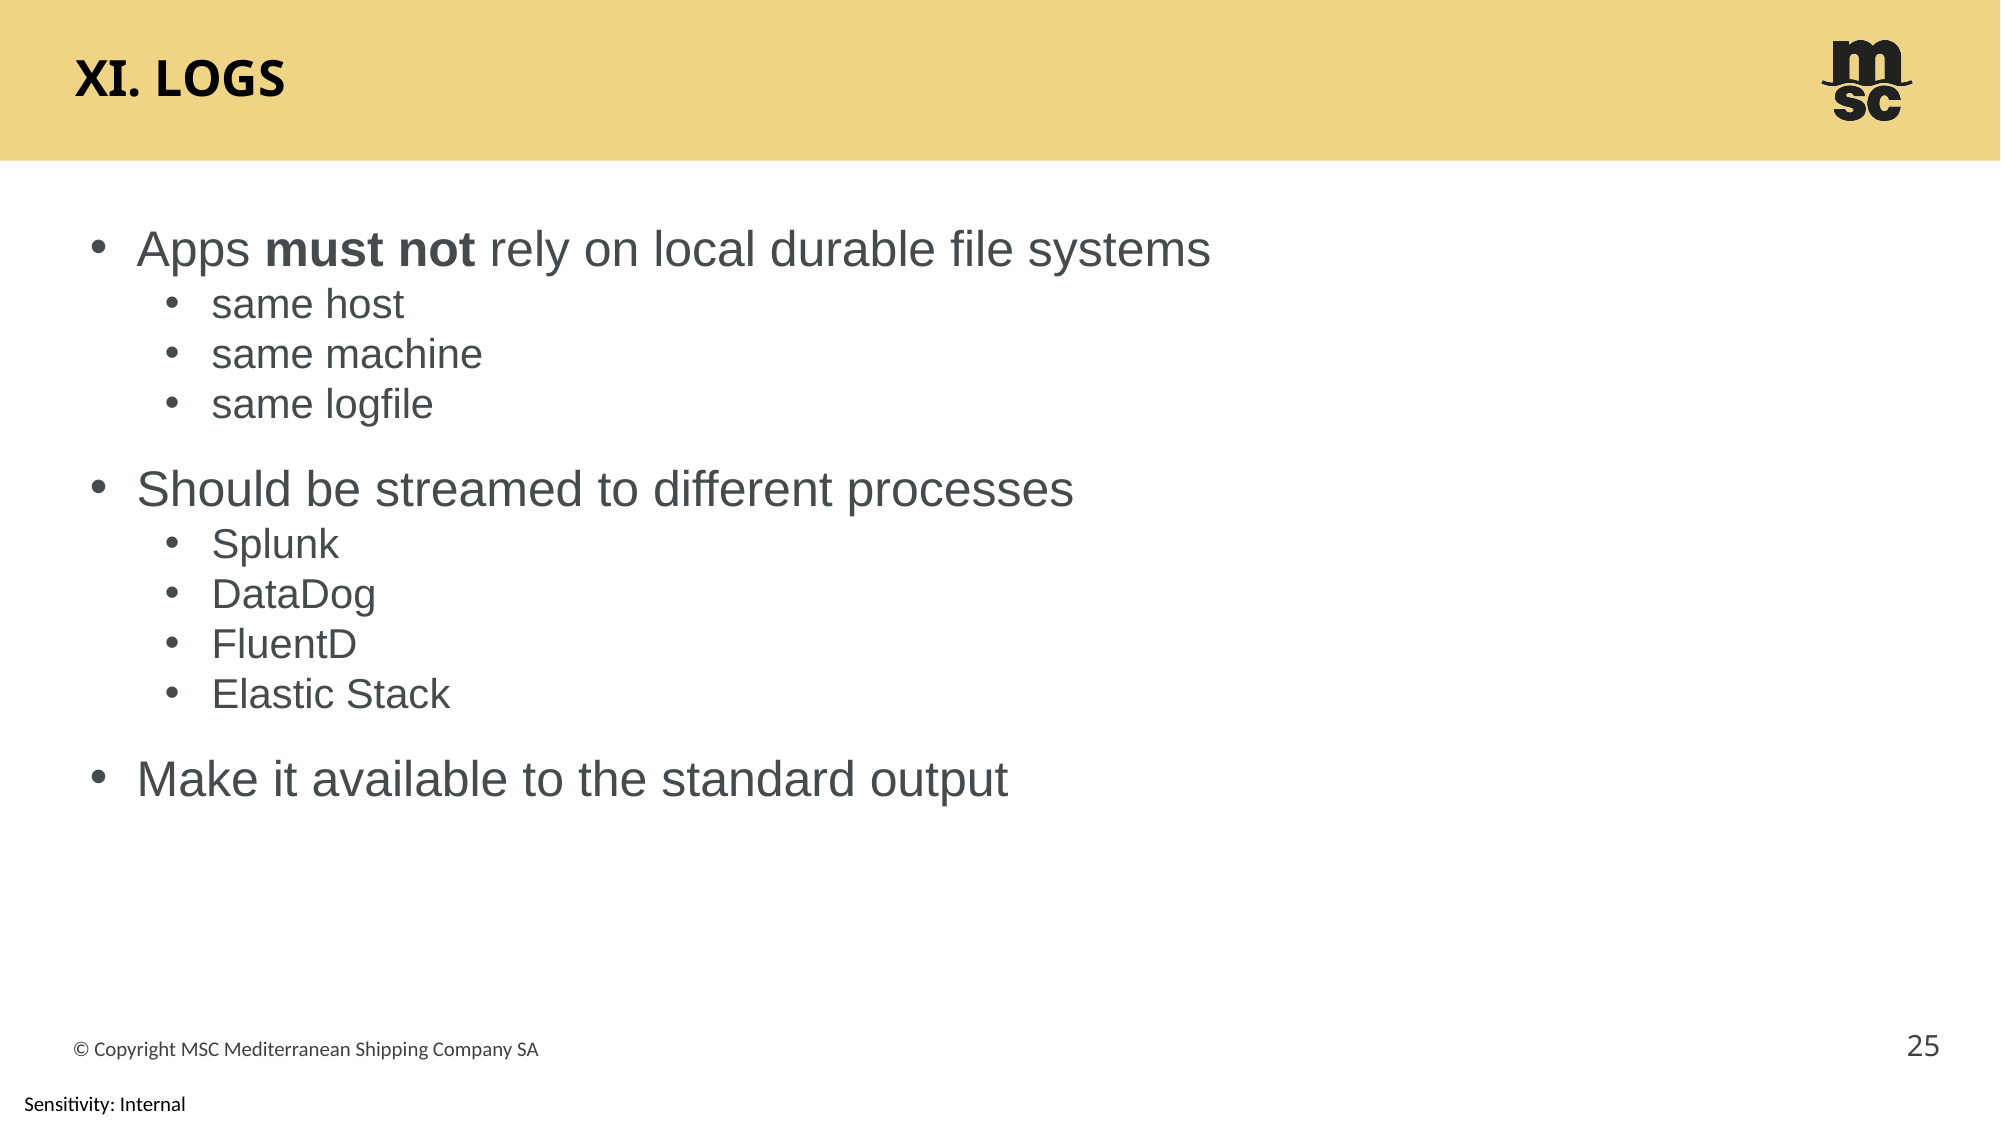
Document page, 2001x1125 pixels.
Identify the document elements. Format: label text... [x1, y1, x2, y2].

picture [1797, 5, 1937, 157]
text_box Apps must not rely on local durable file systems same host same machine same logfile Should be streamed to different processes Splunk DataDog FluentD Elastic Stack Make it available to the standard output [75, 179, 2000, 815]
title XI. Logs [75, 6, 1474, 155]
footer © Copyright MSC Mediterranean Shipping Company SA [57, 1027, 663, 1079]
slide_number 25 [1879, 1019, 1956, 1070]
